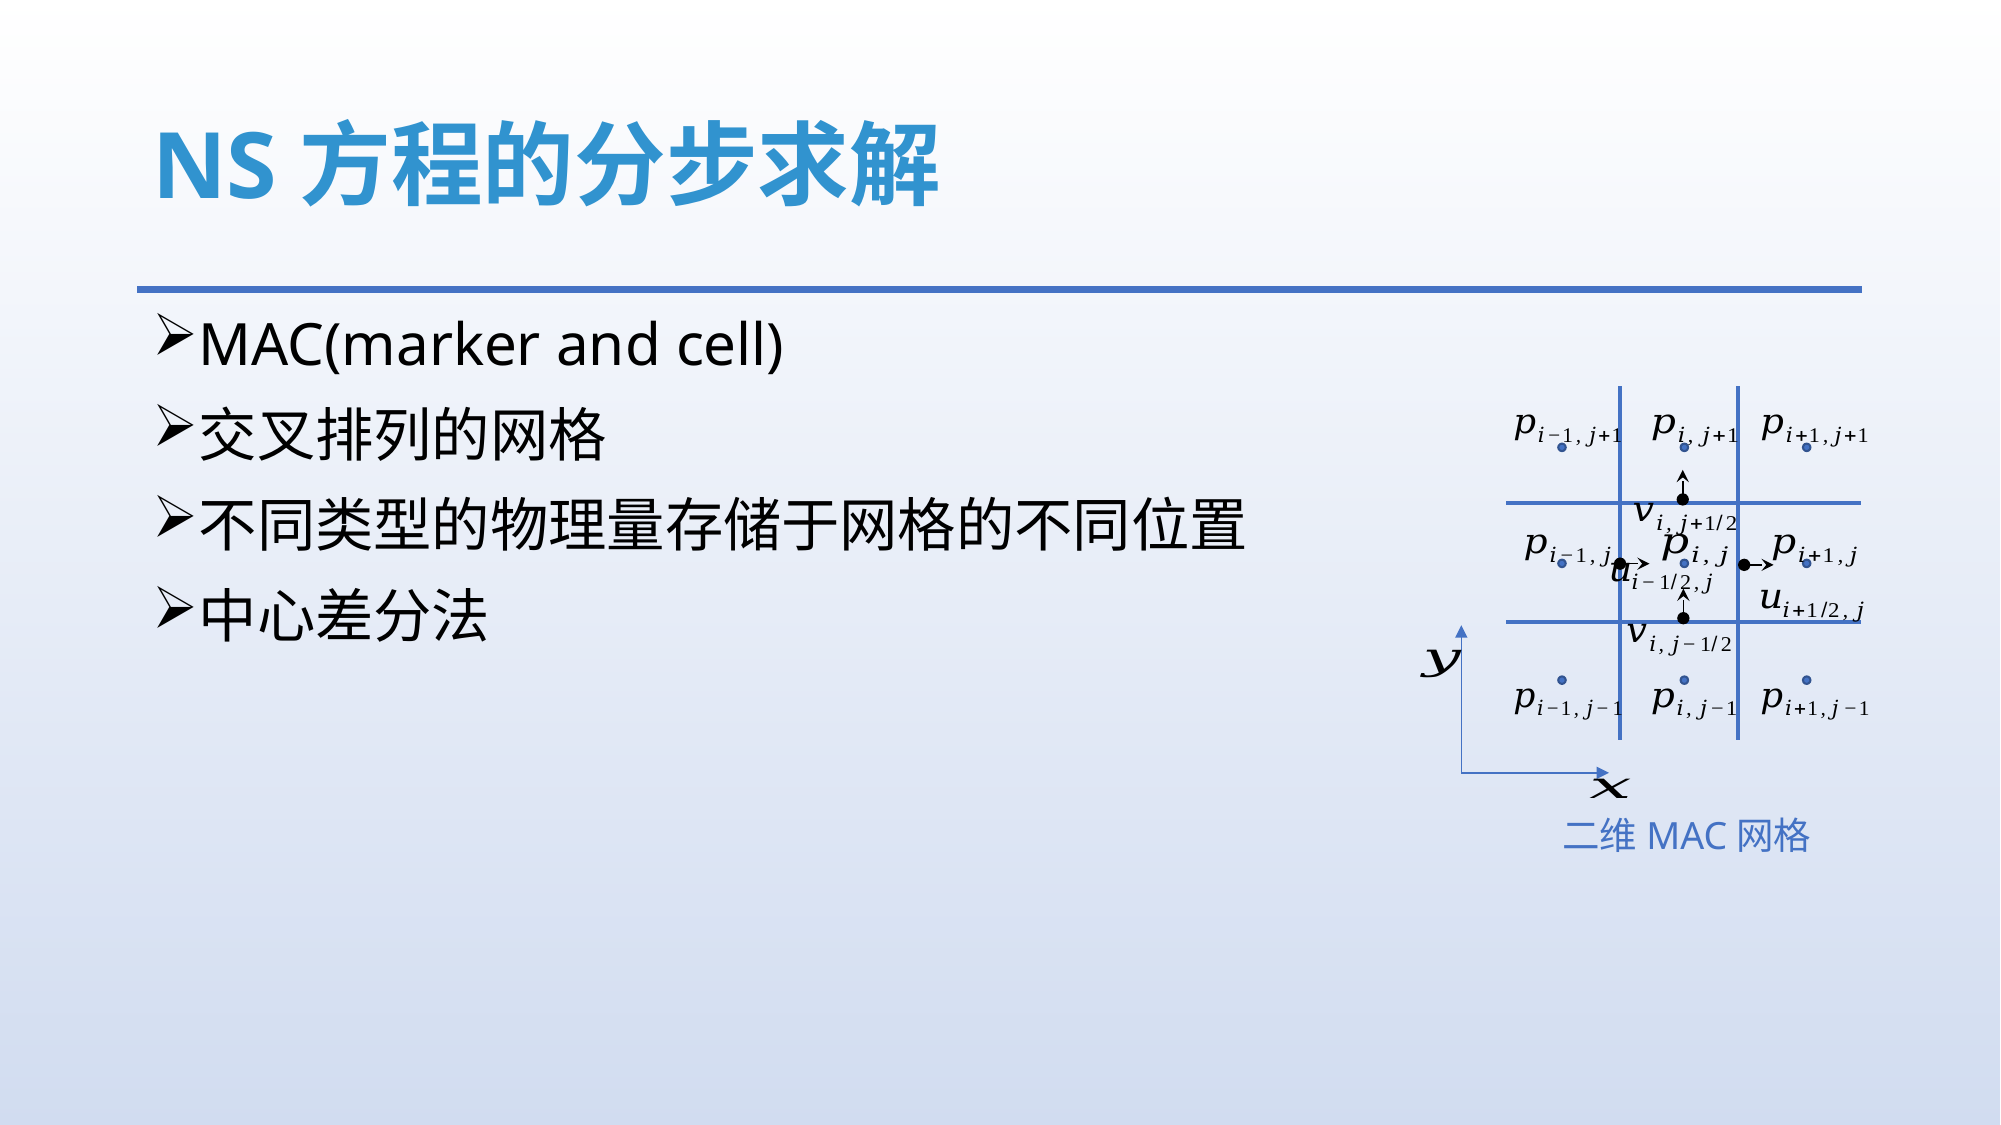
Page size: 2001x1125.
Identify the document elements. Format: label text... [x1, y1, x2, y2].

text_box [1418, 386, 1870, 865]
title NS方程的分步求解 [137, 59, 1863, 278]
